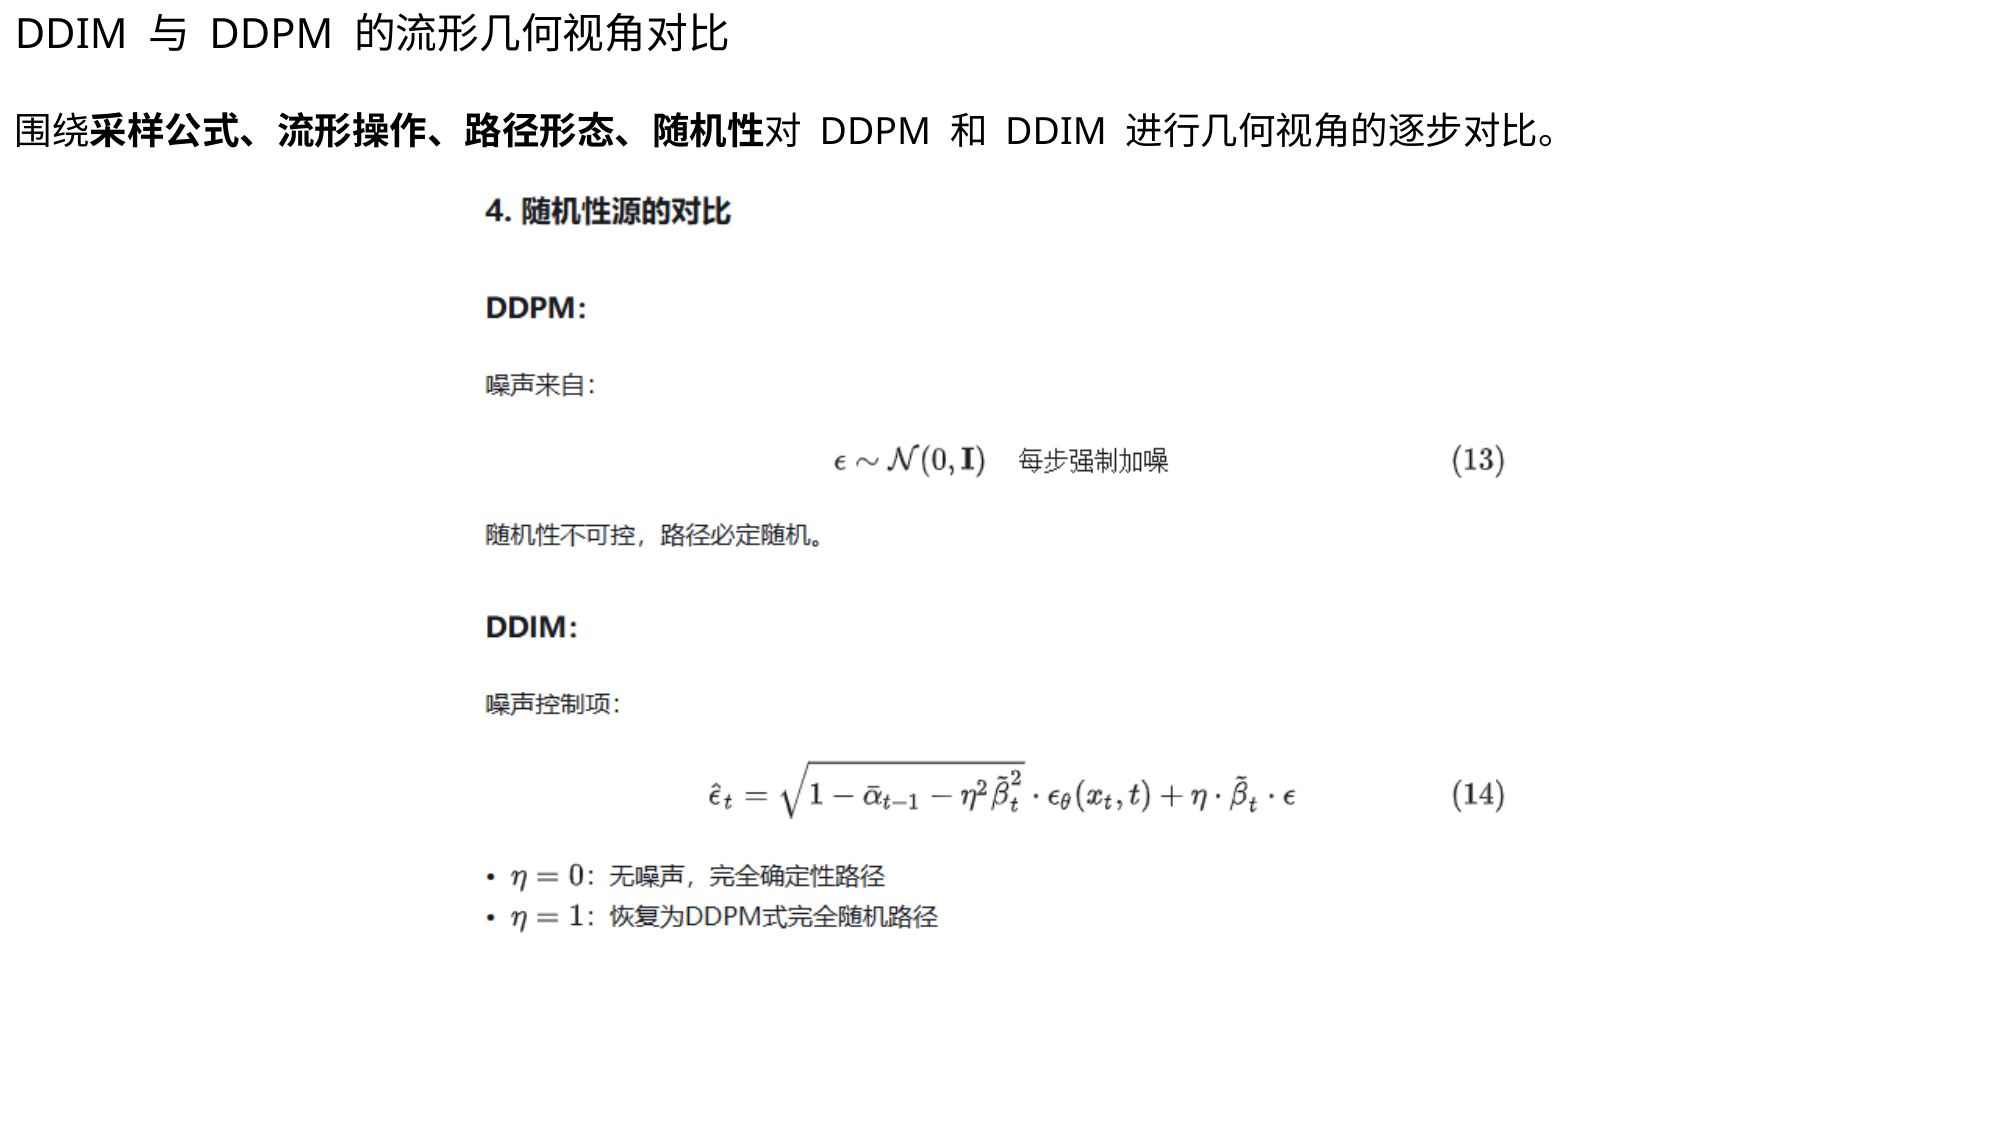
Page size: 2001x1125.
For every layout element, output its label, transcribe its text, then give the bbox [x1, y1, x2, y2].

picture [469, 176, 1531, 949]
text_box DDIM 与 DDPM 的流形几何视角对比 围绕采样公式、流形操作、路径形态、随机性对 DDPM 和 DDIM 进行几何视角的逐步对比。 [0, 0, 2000, 160]
